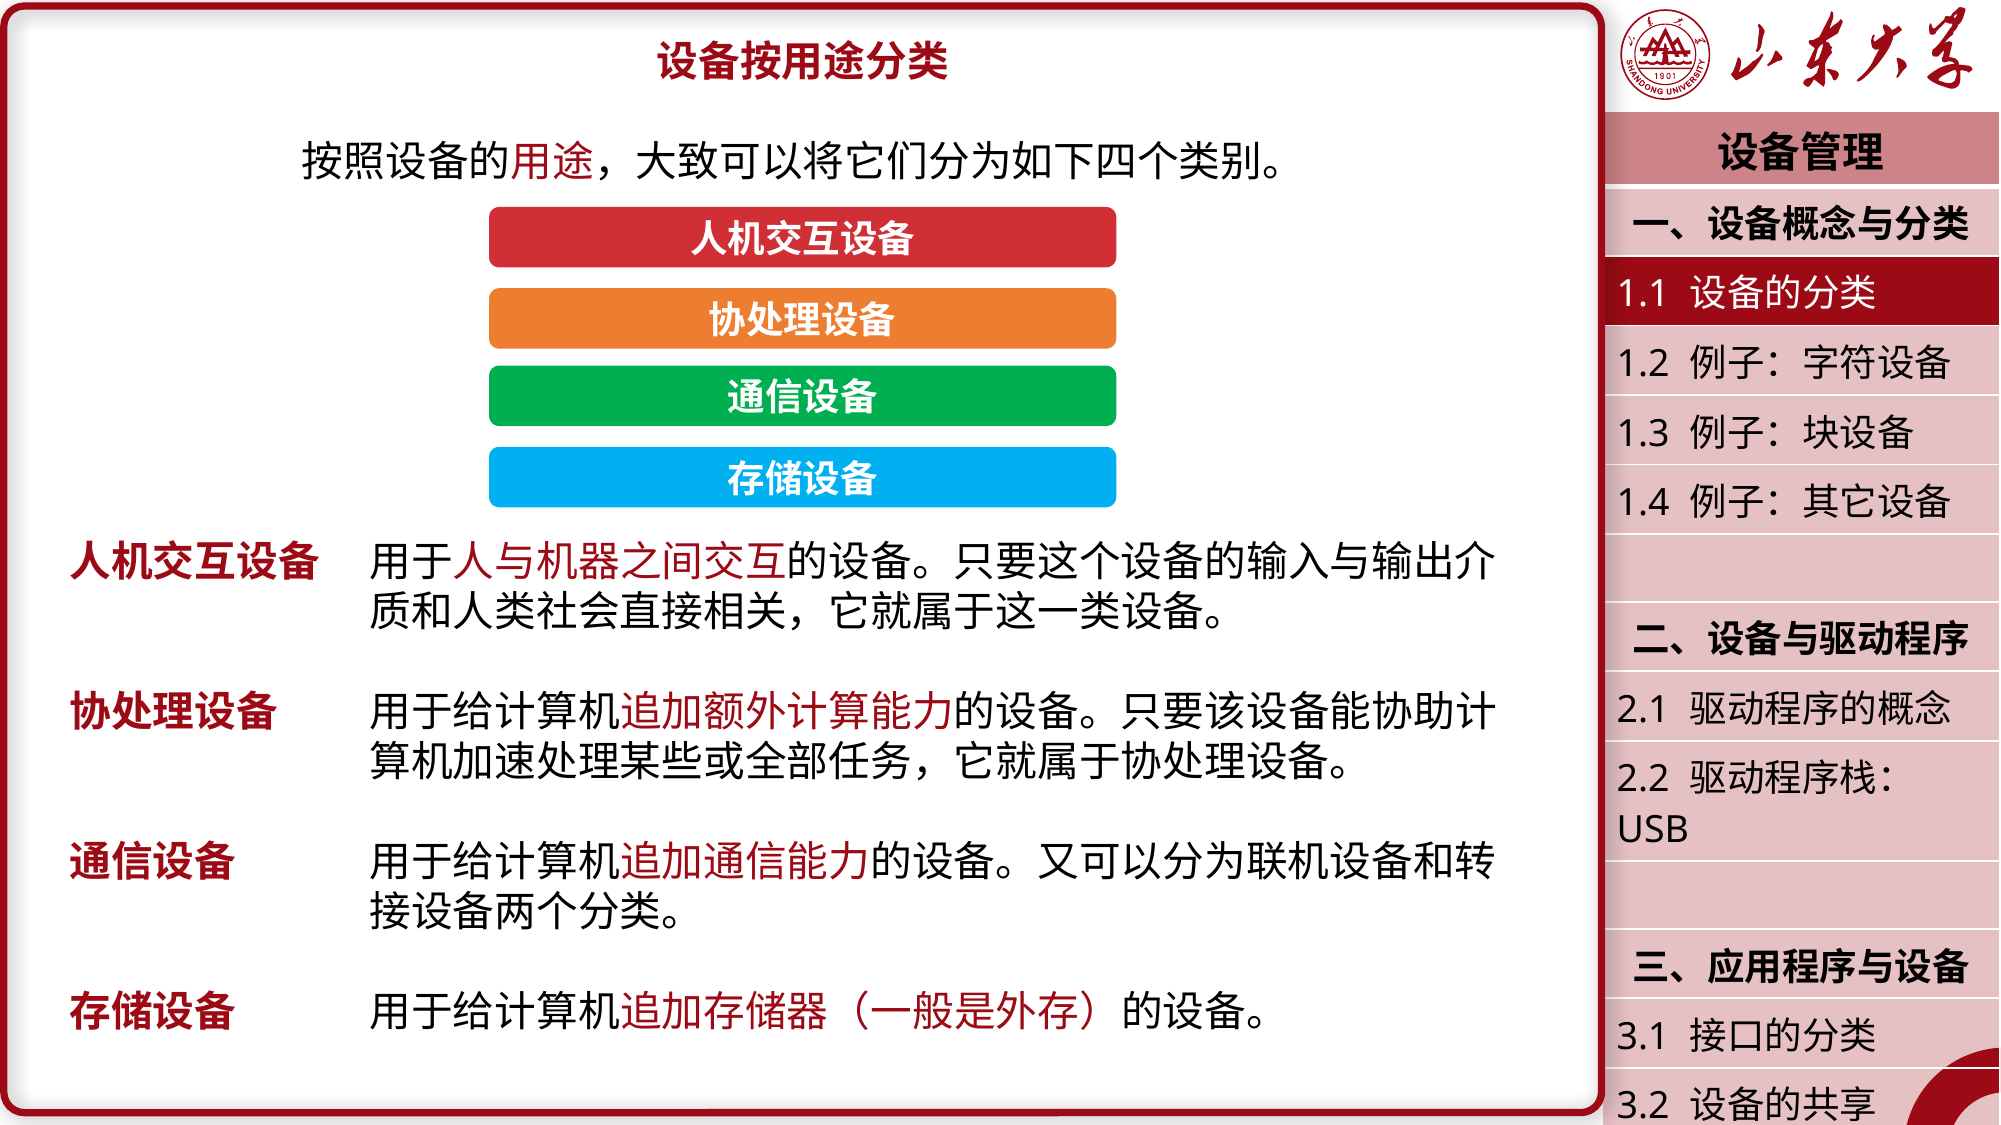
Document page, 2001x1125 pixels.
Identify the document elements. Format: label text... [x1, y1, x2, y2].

table_cell 3.2 设备的共享 [1610, 465, 1614, 533]
table_header 设备管理 [1610, 862, 1614, 928]
table_cell 潘润宇 2023.04 [1610, 535, 1614, 601]
table_cell 2.1 驱动程序的概念 [1610, 112, 1614, 184]
table_cell 1.1 设备的分类 [1610, 999, 1614, 1067]
text_box 协处理设备 [488, 287, 1118, 350]
table_cell 2.1 驱动程序的概念 [1619, 672, 1999, 740]
table_cell [1619, 862, 1999, 928]
table_cell 3.1 接口的分类 [1610, 396, 1614, 464]
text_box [1610, 742, 1614, 860]
table_cell 1.1 设备的分类 [1618, 257, 1999, 325]
table_cell [1603, 1069, 1607, 1105]
text_box 人机交互设备 [488, 205, 1118, 269]
table_cell [1619, 535, 1999, 601]
table_cell 三、应用程序与设备 [1619, 930, 1999, 997]
table_cell 3.1 接口的分类 [1619, 999, 1999, 1067]
table_cell [1610, 257, 1614, 325]
text_box 设备按用途分类 按照设备的用途，大致可以将它们分为如下四个类别。 人机交互设备 用于人与机器之间交互的设备。只要这个设备的输入与输出介 质和人类社会直接相关，它就属于这一类设备。 协处理设备 用于给计算机追加额外计算能力的设备。只要该设备能协助计 算机加速处理某些或全部任务，它就属于协处理设备。 通信设备 用于给计算机追加通信能力的设备。又可以分为联机设备和转 接设备两个分类。 存储设备 用于给计算机追加存储器（一般是外存）的设备。 [54, 27, 1551, 1043]
table_header 设备管理 [1618, 112, 1999, 184]
table_cell 一、设备概念与分类 [1618, 189, 1999, 255]
text_box [2, 4, 1603, 1114]
text_box [1610, 603, 1614, 670]
text_box 通信设备 [488, 364, 1118, 428]
table_cell 一、设备概念与分类 [1610, 930, 1614, 997]
table_cell 2.2 驱动程序栈：USB [1610, 189, 1614, 255]
table_cell 1.3 例子：块设备 [1618, 396, 1999, 464]
table_cell 二、设备与驱动程序 [1619, 603, 1999, 670]
text_box 存储设备 [488, 445, 1118, 509]
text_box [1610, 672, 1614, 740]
table_cell 1.4 例子：其它设备 [1618, 465, 1999, 533]
table_cell 2.2 驱动程序栈：USB [1619, 742, 1999, 860]
table_cell 1.2 例子：字符设备 [1603, 1069, 1614, 1116]
table_cell 1.2 例子：字符设备 [1618, 326, 1999, 394]
table_cell 三、应用程序与设备 [1610, 326, 1614, 394]
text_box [1620, 5, 1977, 100]
table_cell 3.2 设备的共享 [1603, 1069, 1999, 1125]
